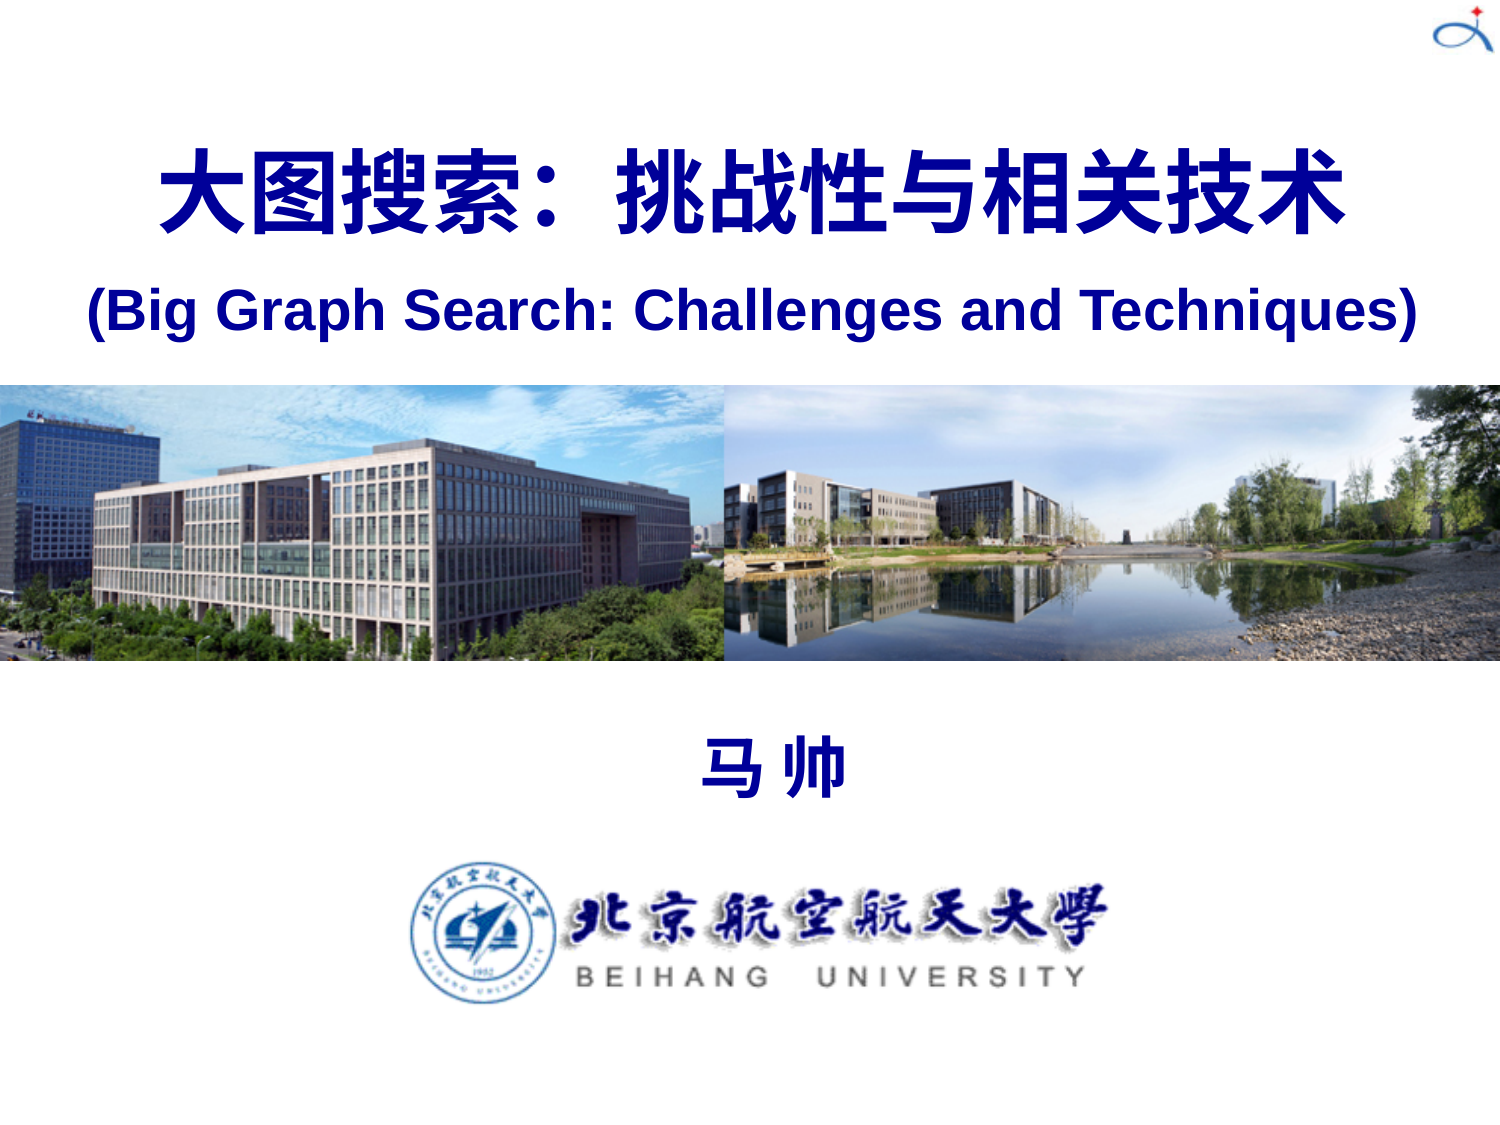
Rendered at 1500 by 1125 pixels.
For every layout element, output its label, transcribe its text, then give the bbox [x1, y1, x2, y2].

picture [407, 857, 1134, 1008]
text_box 大图搜索：挑战性与相关技术 (Big Graph Search: Challenges and Techniques) [17, 66, 1489, 367]
picture [0, 385, 1500, 661]
text_box 马 帅 [88, 718, 1459, 1012]
picture [1432, 5, 1495, 55]
